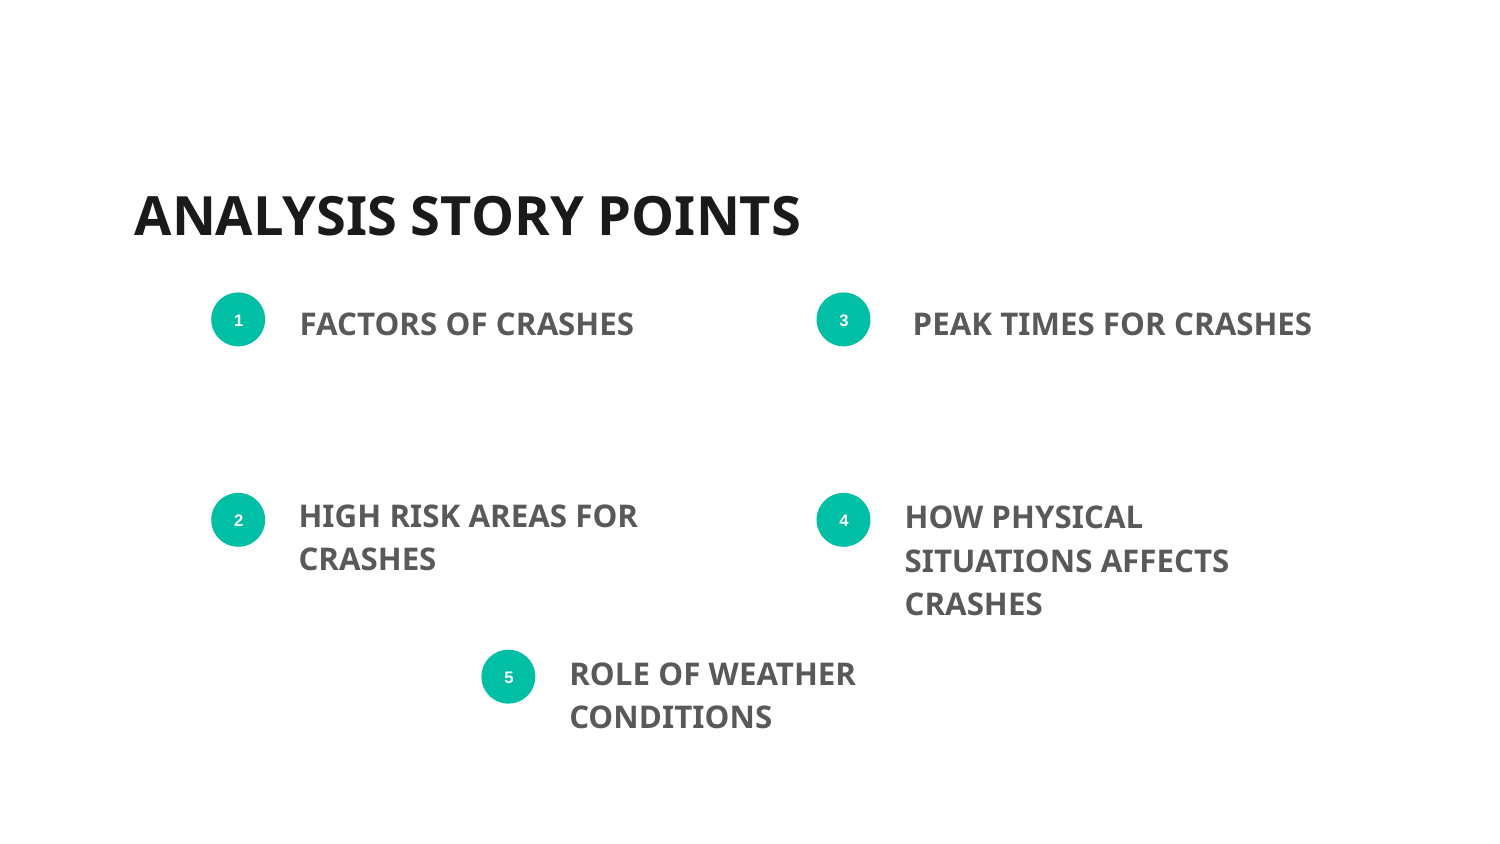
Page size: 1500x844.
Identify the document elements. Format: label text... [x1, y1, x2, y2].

list HOW PHYSICAL SITUATIONS AFFECTS CRASHES [889, 477, 1355, 650]
text_box 5 [481, 649, 536, 704]
text_box 4 [816, 492, 871, 547]
title ANALYSIS STORY POINTS [119, 166, 1381, 255]
text_box 3 [816, 292, 871, 347]
list ROLE OF WEATHER CONDITIONS [554, 633, 1020, 807]
list FACTORS OF CRASHES [284, 283, 750, 347]
list HIGH RISK AREAS FOR CRASHES [283, 475, 749, 539]
list PEAK TIMES FOR CRASHES [897, 283, 1363, 347]
text_box 2 [211, 492, 266, 547]
text_box 1 [211, 292, 266, 347]
